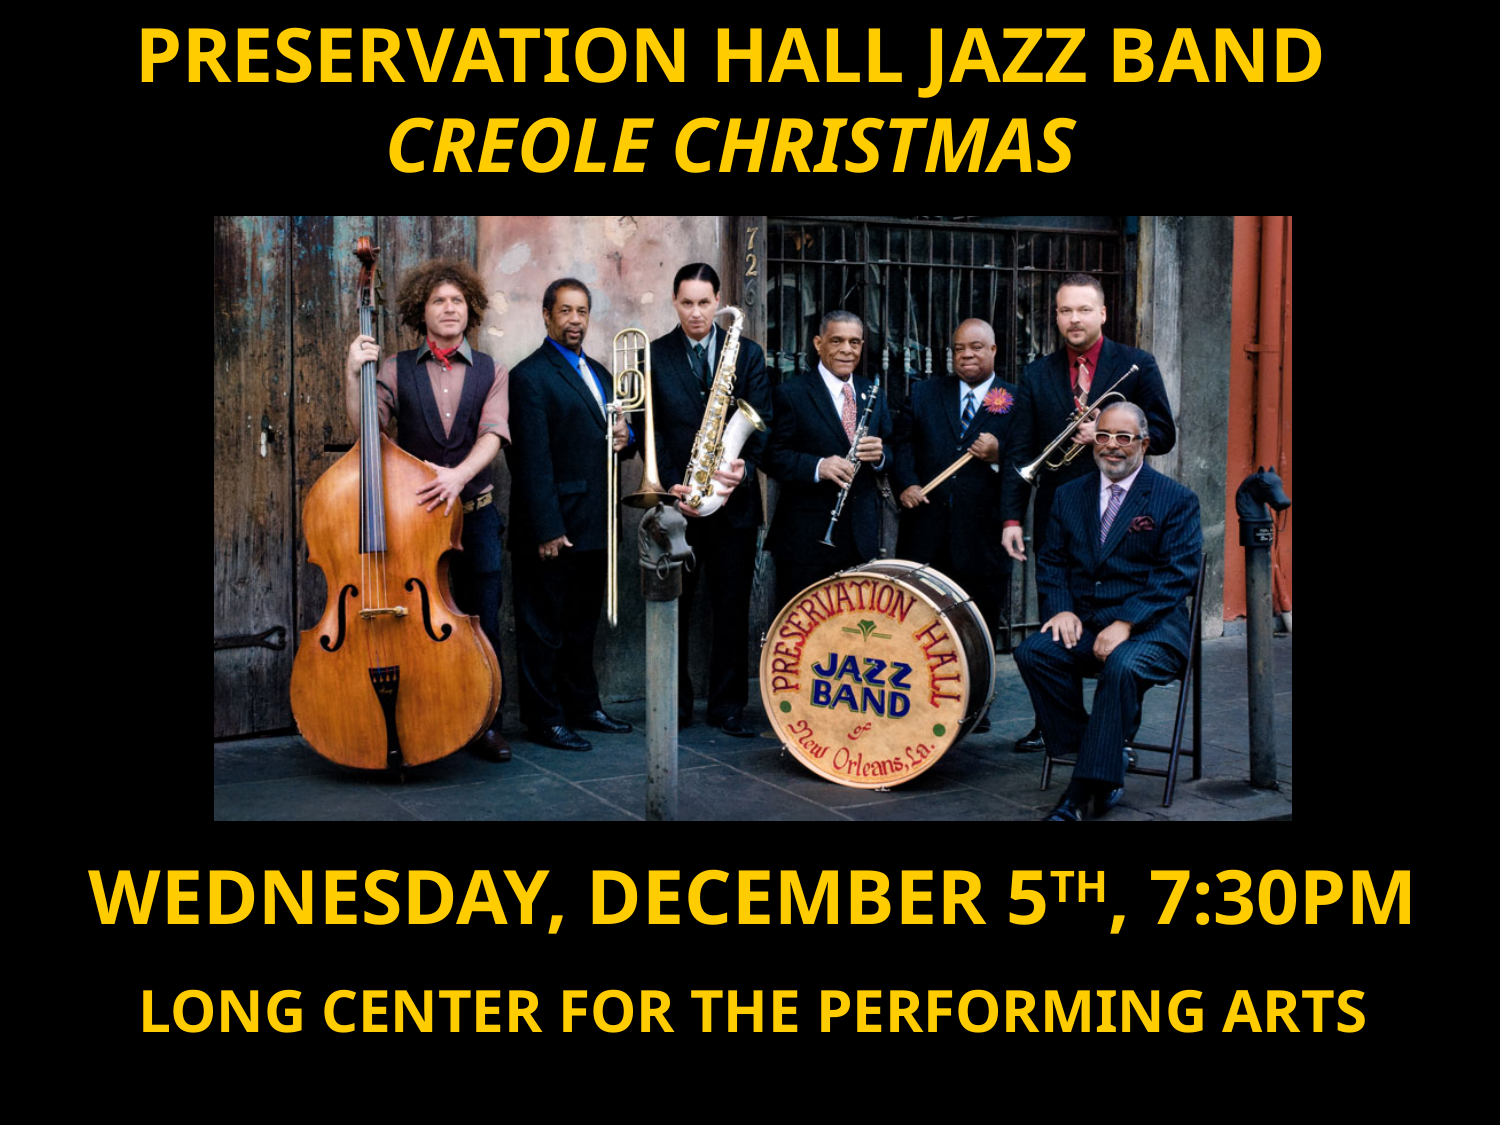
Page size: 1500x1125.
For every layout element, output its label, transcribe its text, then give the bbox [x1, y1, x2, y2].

text_box Wednesday, december 5th, 7:30pm Long center for the performing arts [73, 842, 1433, 1052]
text_box Preservation hall jazz band Creole christmas [0, 0, 1463, 195]
picture [214, 215, 1292, 822]
